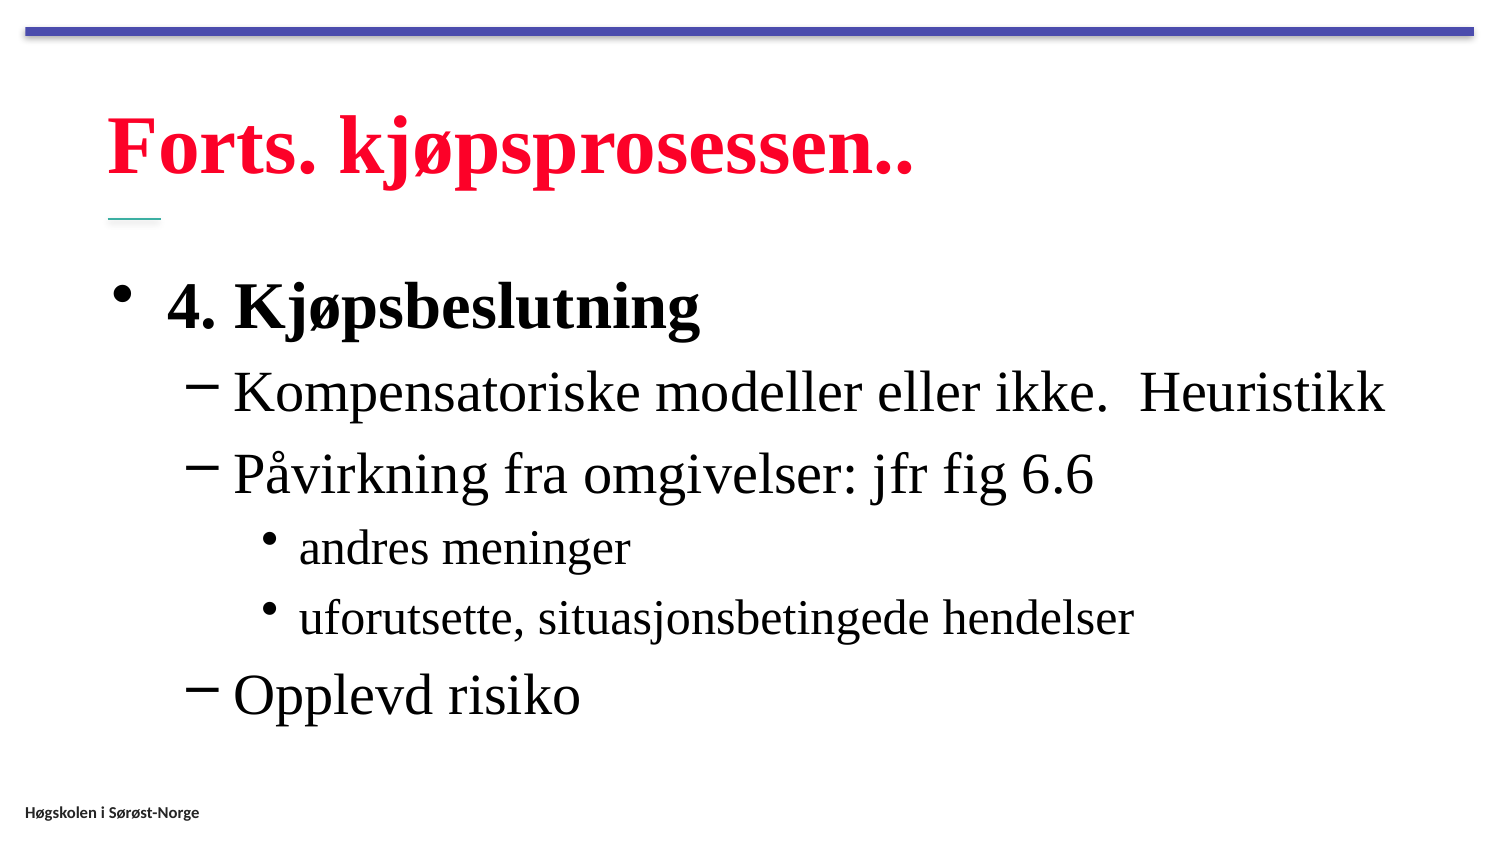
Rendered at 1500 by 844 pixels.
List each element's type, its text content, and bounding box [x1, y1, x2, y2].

title Forts. kjøpsprosessen.. [107, 70, 1414, 211]
list 4. Kjøpsbeslutning Kompensatoriske modeller eller ikke. Heuristikk Påvirkning fra omgivelser: jfr fig 6.6 andres meninger uforutsette, situasjonsbetingede hendelser Opplevd risiko [96, 261, 1414, 730]
